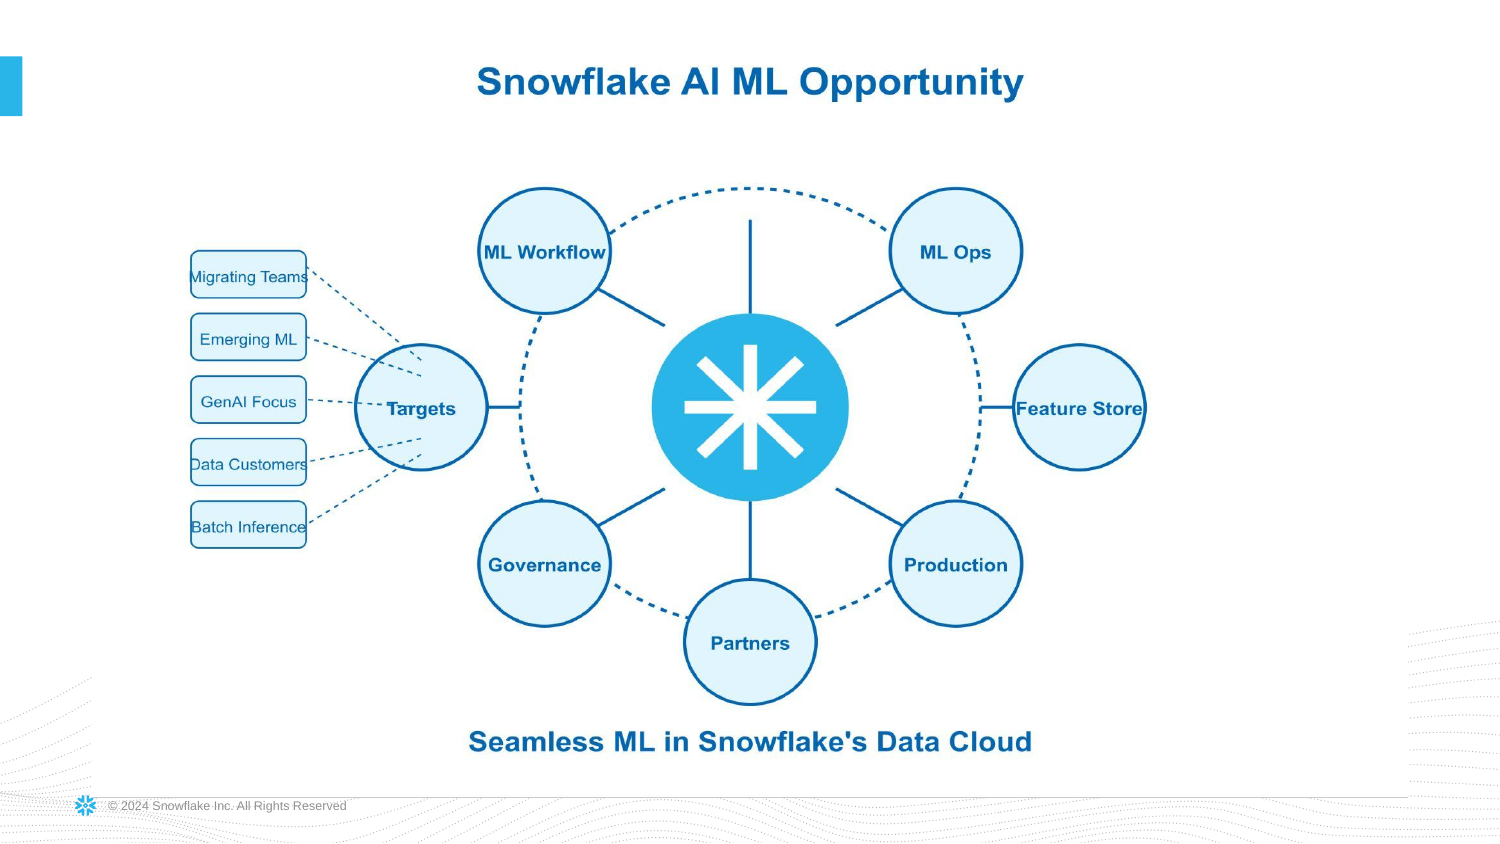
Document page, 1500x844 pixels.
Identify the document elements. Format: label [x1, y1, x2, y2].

picture [92, 16, 1408, 798]
